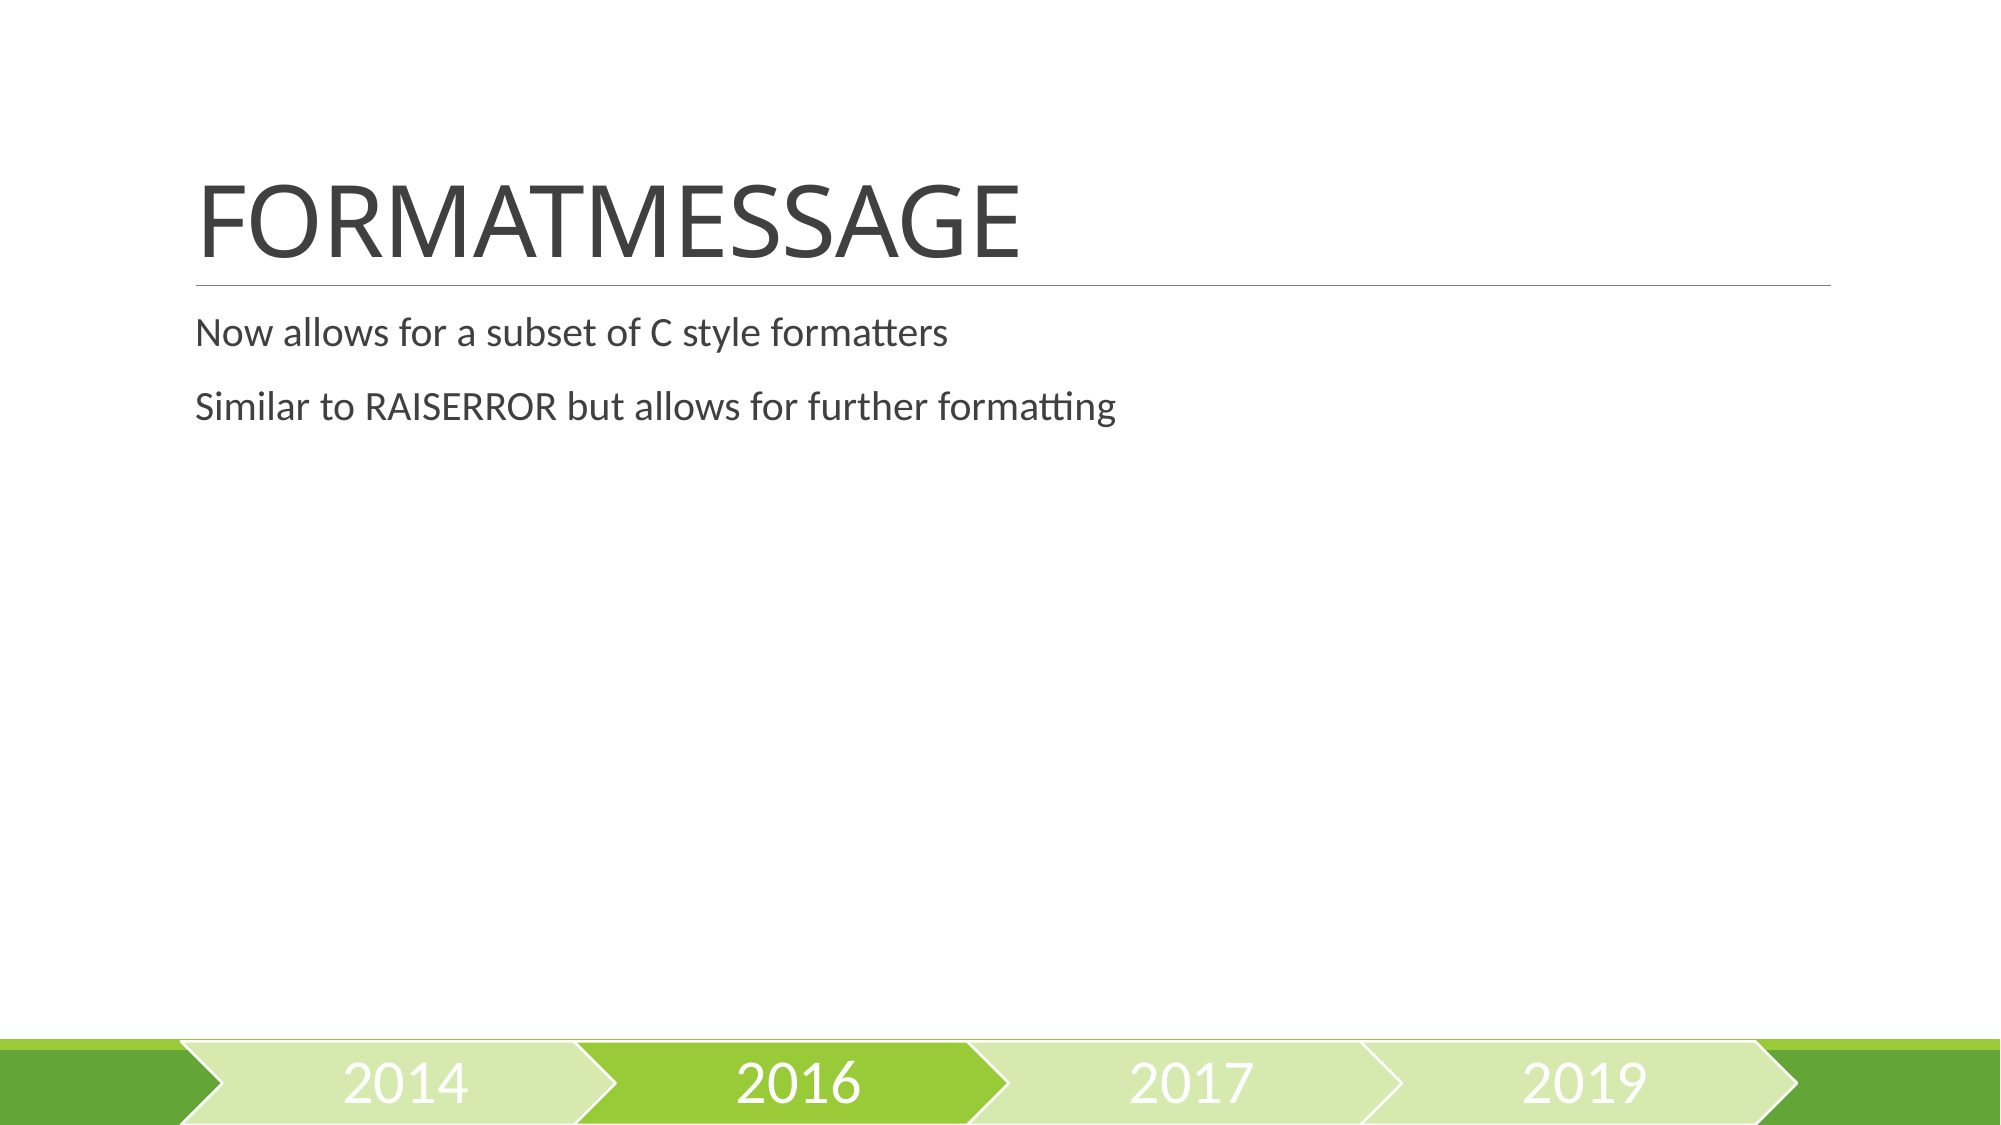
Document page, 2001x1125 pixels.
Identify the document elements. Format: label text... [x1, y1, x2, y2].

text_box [179, 1040, 1799, 1125]
title FORMATMESSAGE [180, 47, 1830, 285]
list Now allows for a subset of C style formatters Similar to RAISERROR but allows for further formatting [180, 302, 1830, 963]
